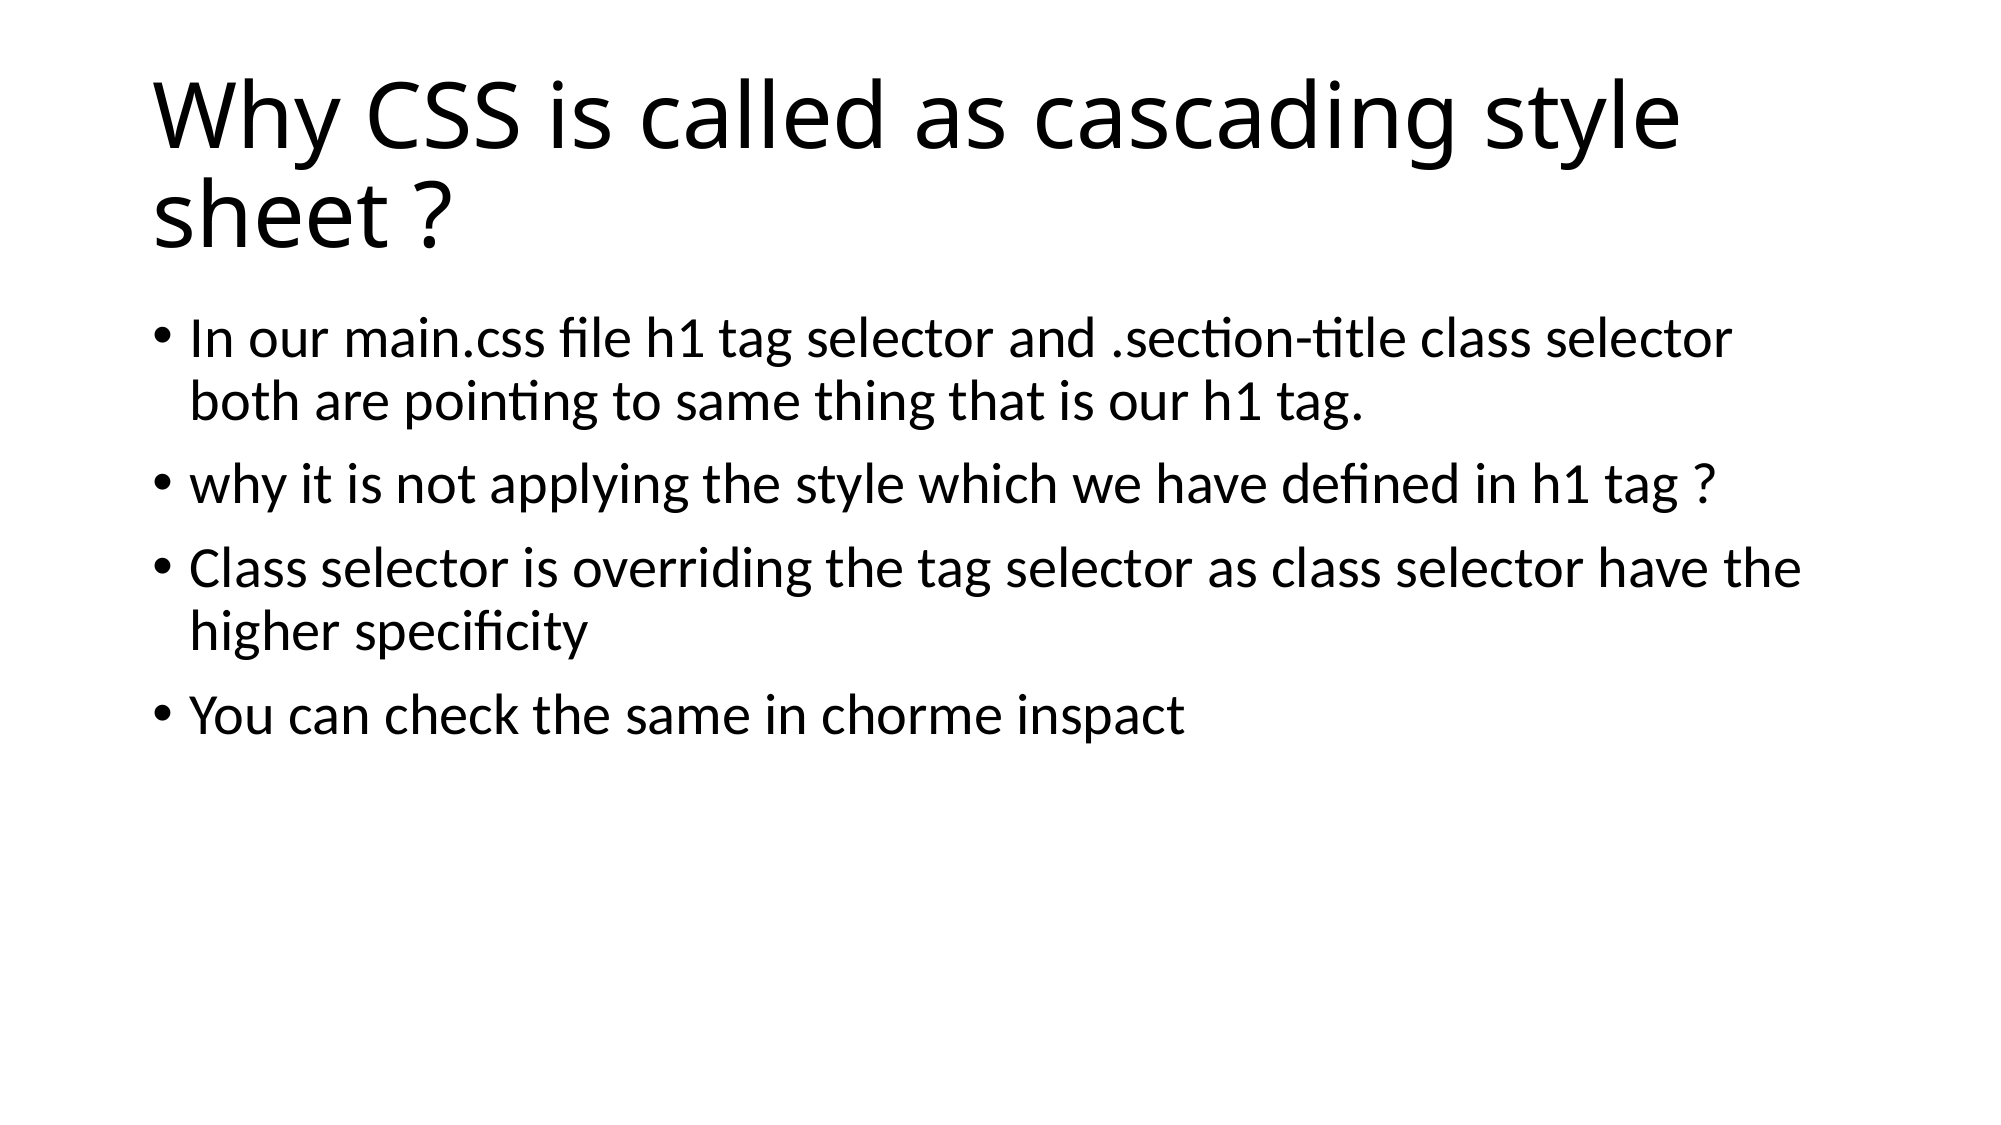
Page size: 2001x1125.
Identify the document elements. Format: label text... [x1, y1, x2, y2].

list In our main.css file h1 tag selector and .section-title class selector both are pointing to same thing that is our h1 tag. why it is not applying the style which we have defined in h1 tag ? Class selector is overriding the tag selector as class selector have the higher specificity You can check the same in chorme inspact [137, 299, 1863, 1014]
title Why CSS is called as cascading style sheet ? [137, 59, 1863, 278]
